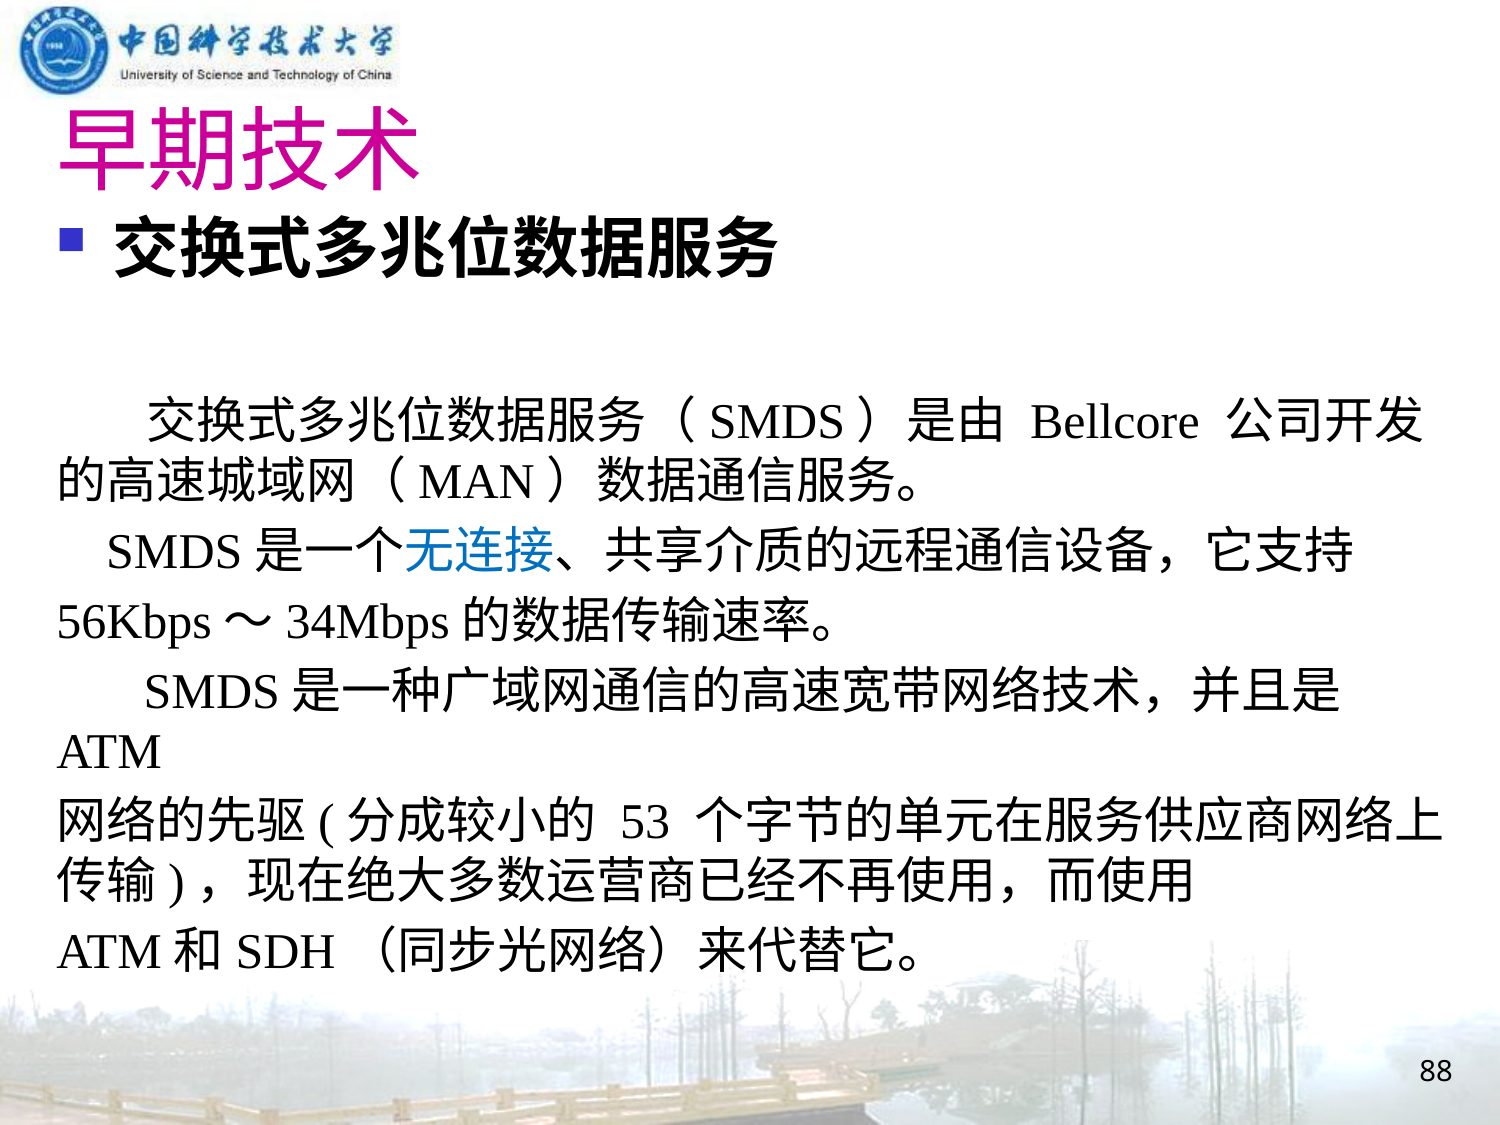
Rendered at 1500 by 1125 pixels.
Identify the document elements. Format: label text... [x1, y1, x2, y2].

title 早期技术 [40, 34, 1468, 197]
slide_number 88 [1154, 1023, 1468, 1100]
picture [0, 0, 422, 103]
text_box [0, 940, 1500, 1125]
list 交换式多兆位数据服务 交换式多兆位数据服务（SMDS）是由 Bellcore 公司开发的高速城域网（MAN）数据通信服务。 SMDS是一个无连接、共享介质的远程通信设备，它支持 56Kbps～34Mbps的数据传输速率。 SMDS是一种广域网通信的高速宽带网络技术，并且是ATM 网络的先驱(分成较小的 53 个字节的单元在服务供应商网络上传输)，现在绝大多数运营商已经不再使用，而使用 ATM和SDH（同步光网络）来代替它。 [40, 197, 1470, 1013]
